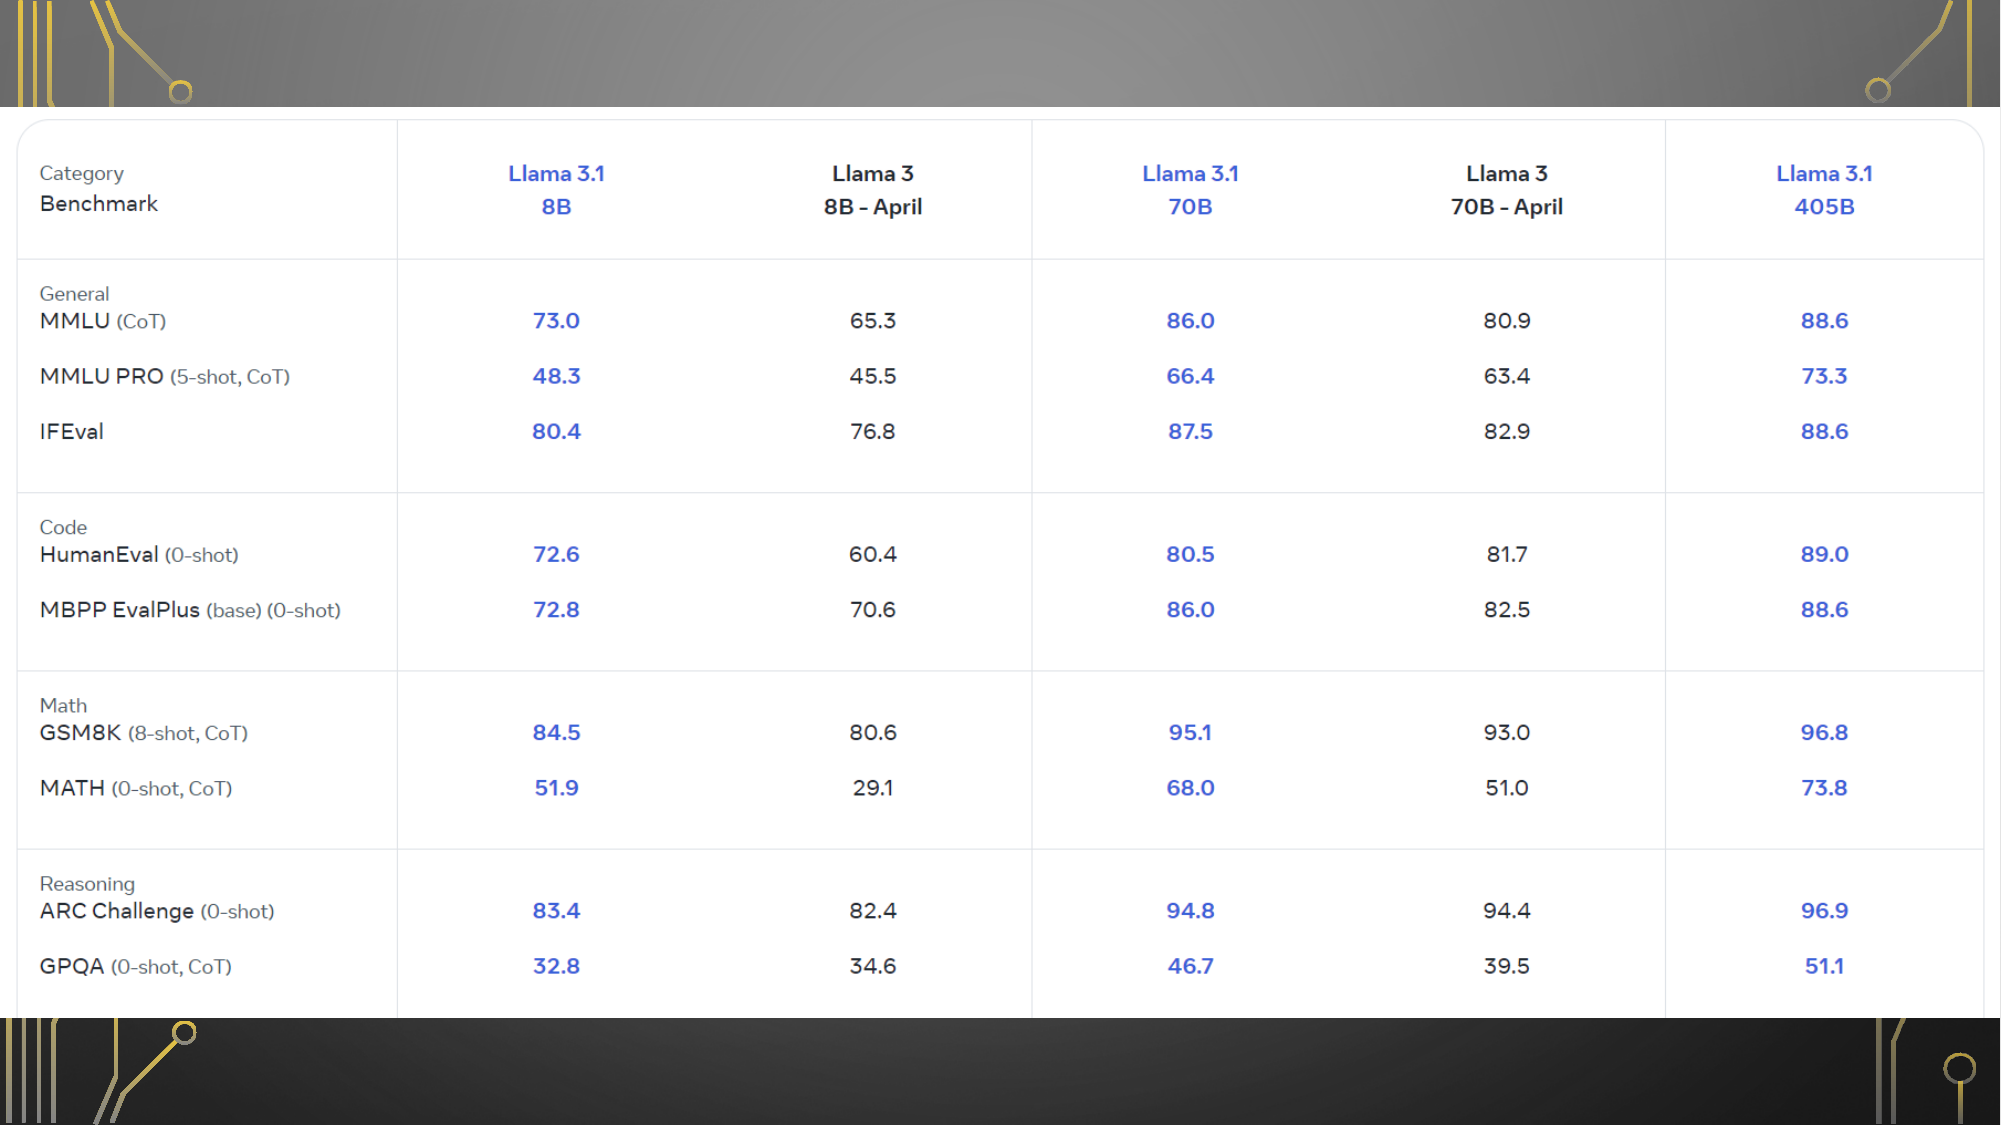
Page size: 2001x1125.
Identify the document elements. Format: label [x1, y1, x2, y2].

picture [0, 107, 2000, 1018]
